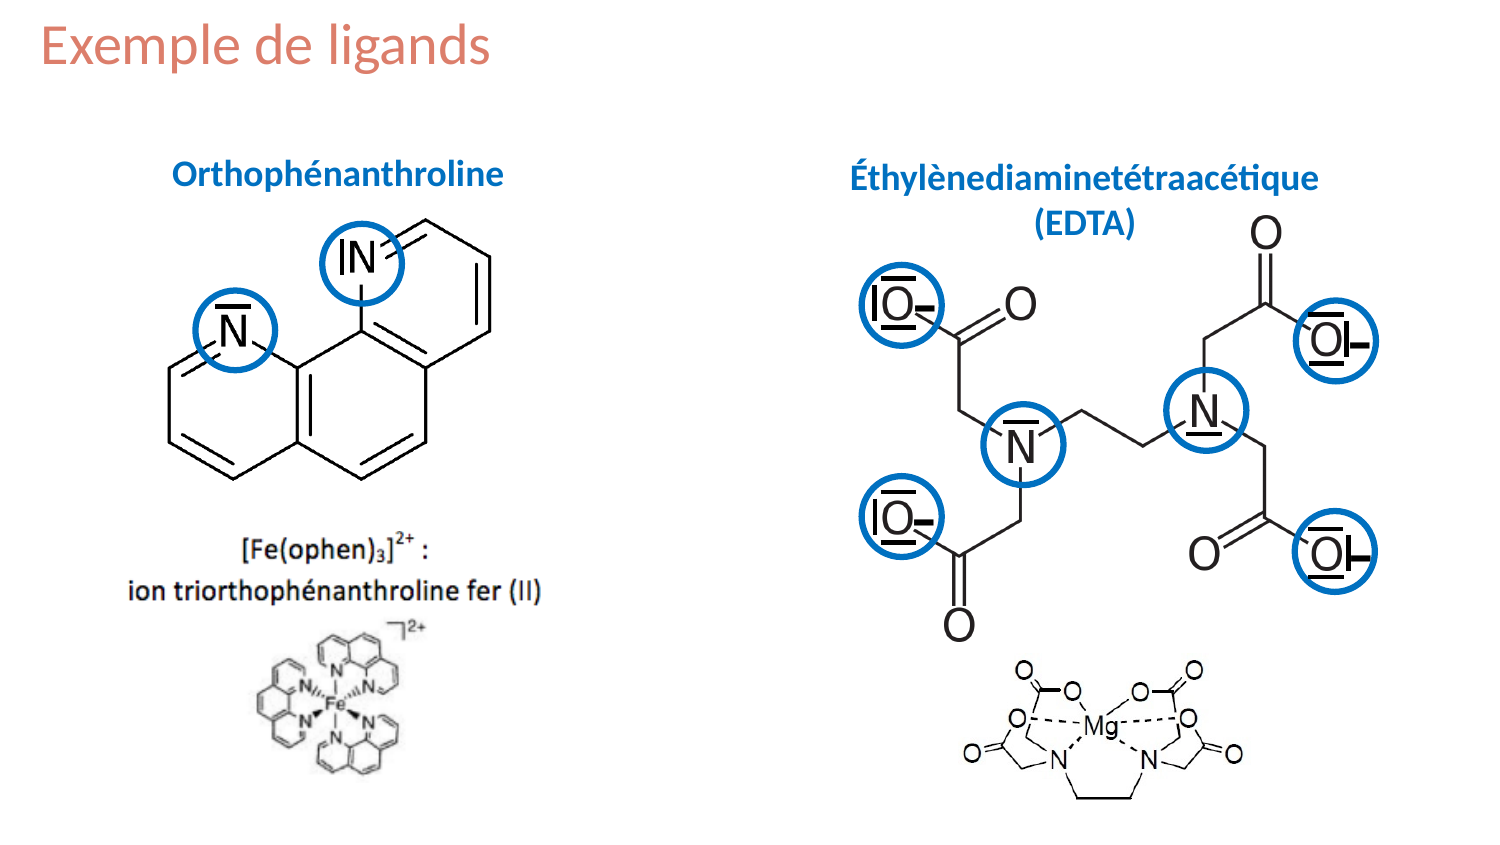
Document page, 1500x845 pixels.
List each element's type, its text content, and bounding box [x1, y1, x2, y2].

picture [96, 531, 570, 783]
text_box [117, 128, 541, 528]
text_box Exemple de ligands [0, 0, 1500, 92]
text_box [839, 206, 1384, 739]
text_box Éthylènediaminetétraacétique (EDTA) [709, 145, 1460, 251]
picture [957, 652, 1264, 807]
